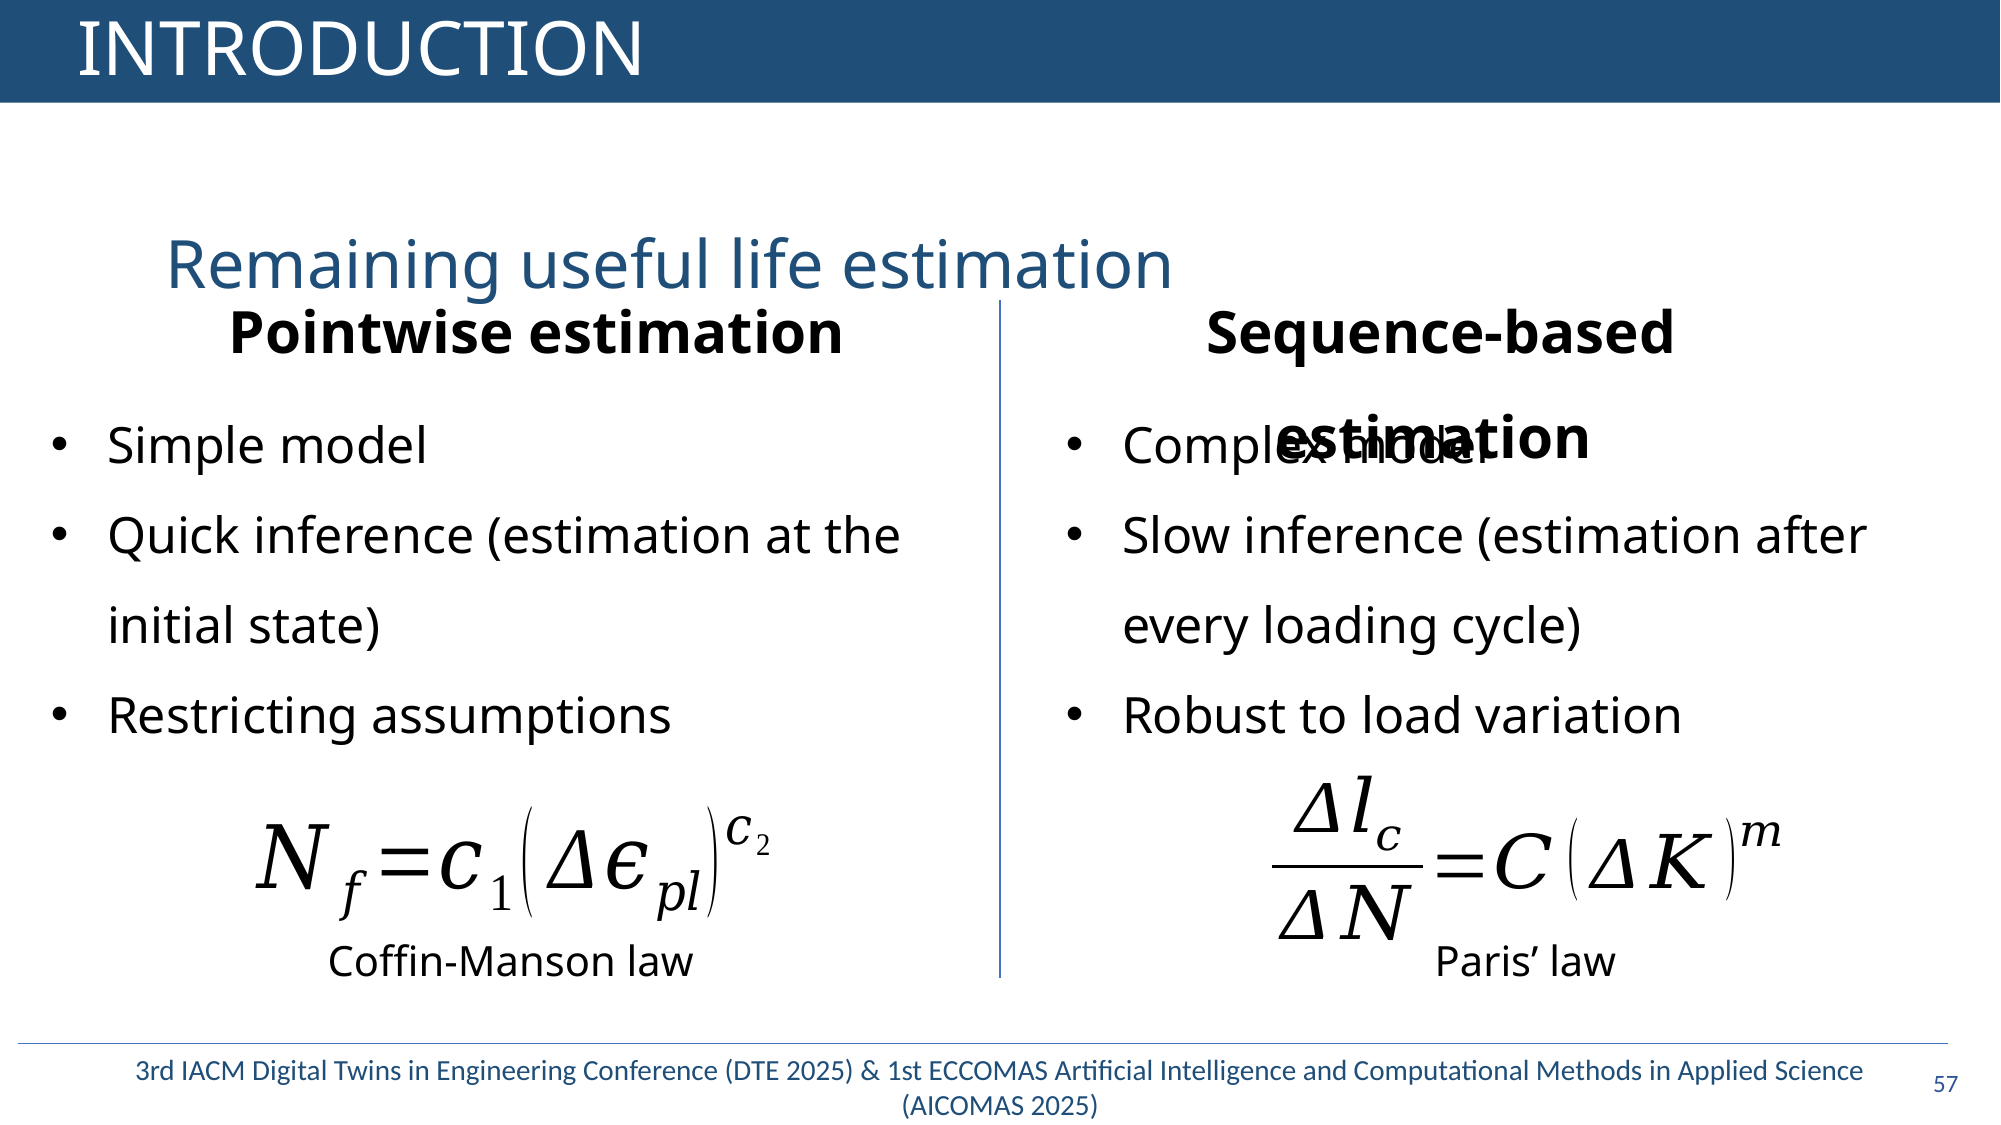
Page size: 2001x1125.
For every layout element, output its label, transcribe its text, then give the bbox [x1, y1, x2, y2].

text_box Paris’ law [1108, 927, 1943, 1045]
text_box Coffin-Manson law [93, 927, 928, 1045]
text_box Simple model Quick inference (estimation at the initial state) Restricting assumptions [36, 375, 205, 841]
title INTRODUCTION [62, 6, 1813, 96]
slide_number 56 [1843, 1053, 1974, 1113]
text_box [209, 253, 1791, 979]
text_box Complex model Slow inference (estimation after every loading cycle) Robust to load variation [1798, 375, 2000, 841]
text_box Remaining useful life estimation [150, 134, 1206, 309]
